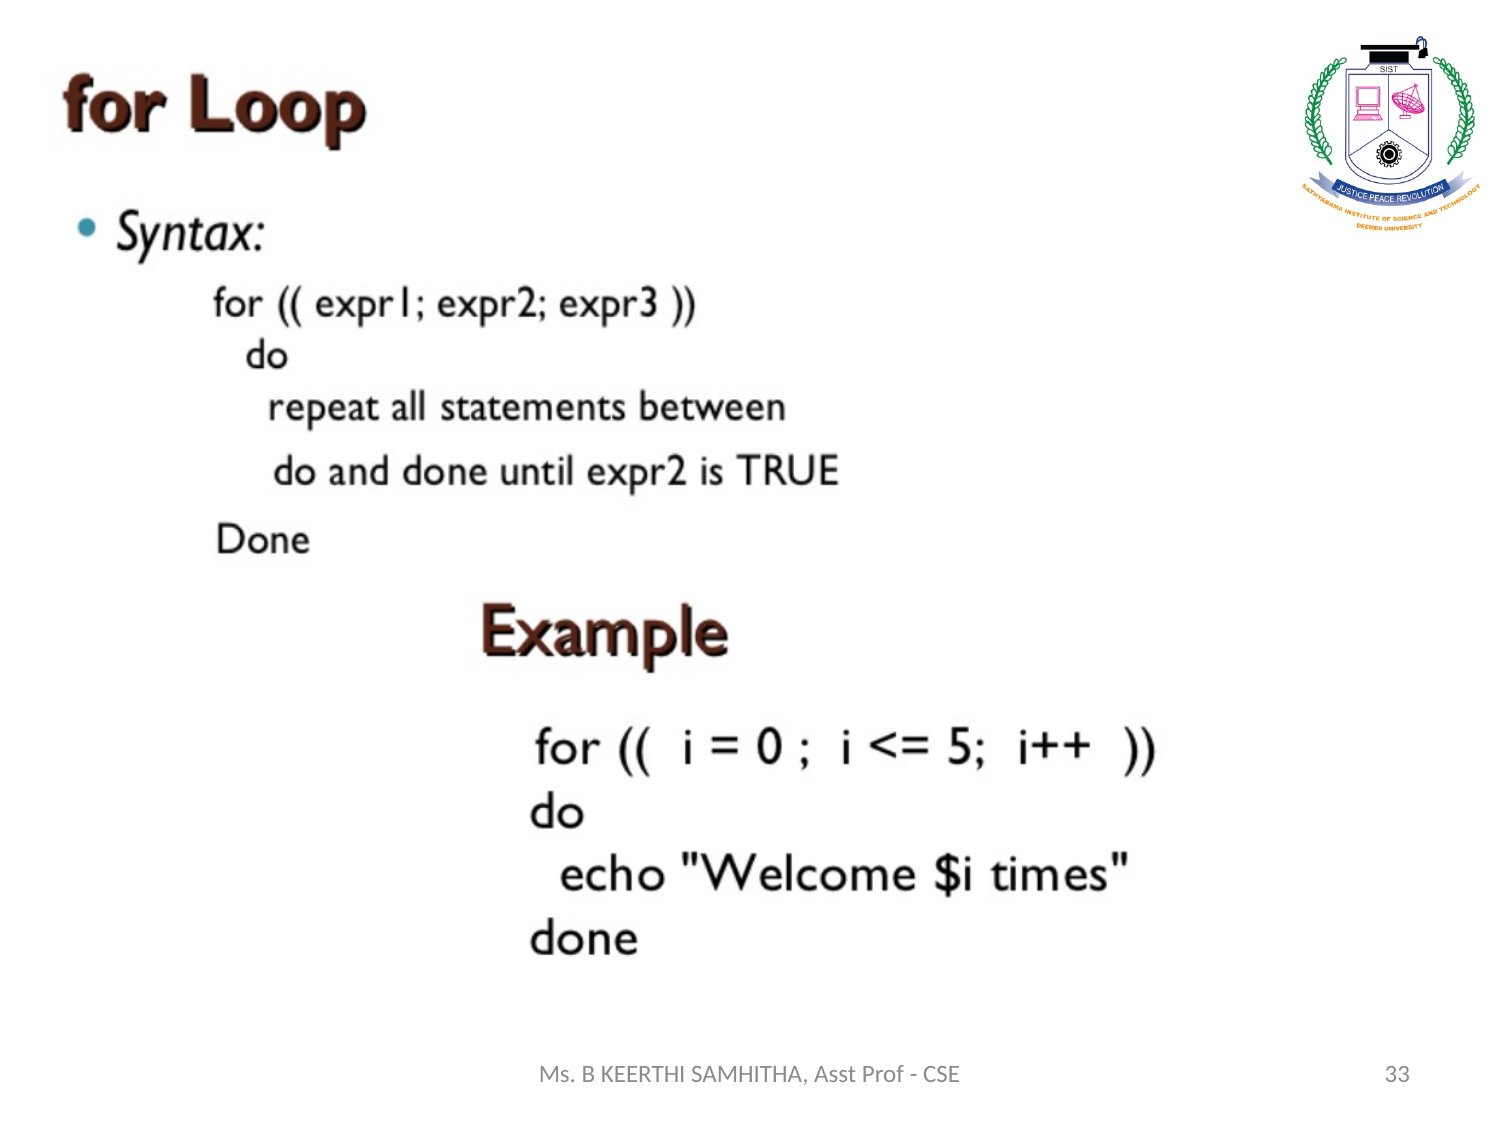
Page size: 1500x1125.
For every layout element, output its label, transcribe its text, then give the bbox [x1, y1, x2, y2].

picture [40, 42, 1185, 999]
footer Ms. B KEERTHI SAMHITHA, Asst Prof - CSE [512, 1042, 988, 1103]
picture [1280, 30, 1500, 251]
slide_number 33 [1074, 1042, 1425, 1103]
